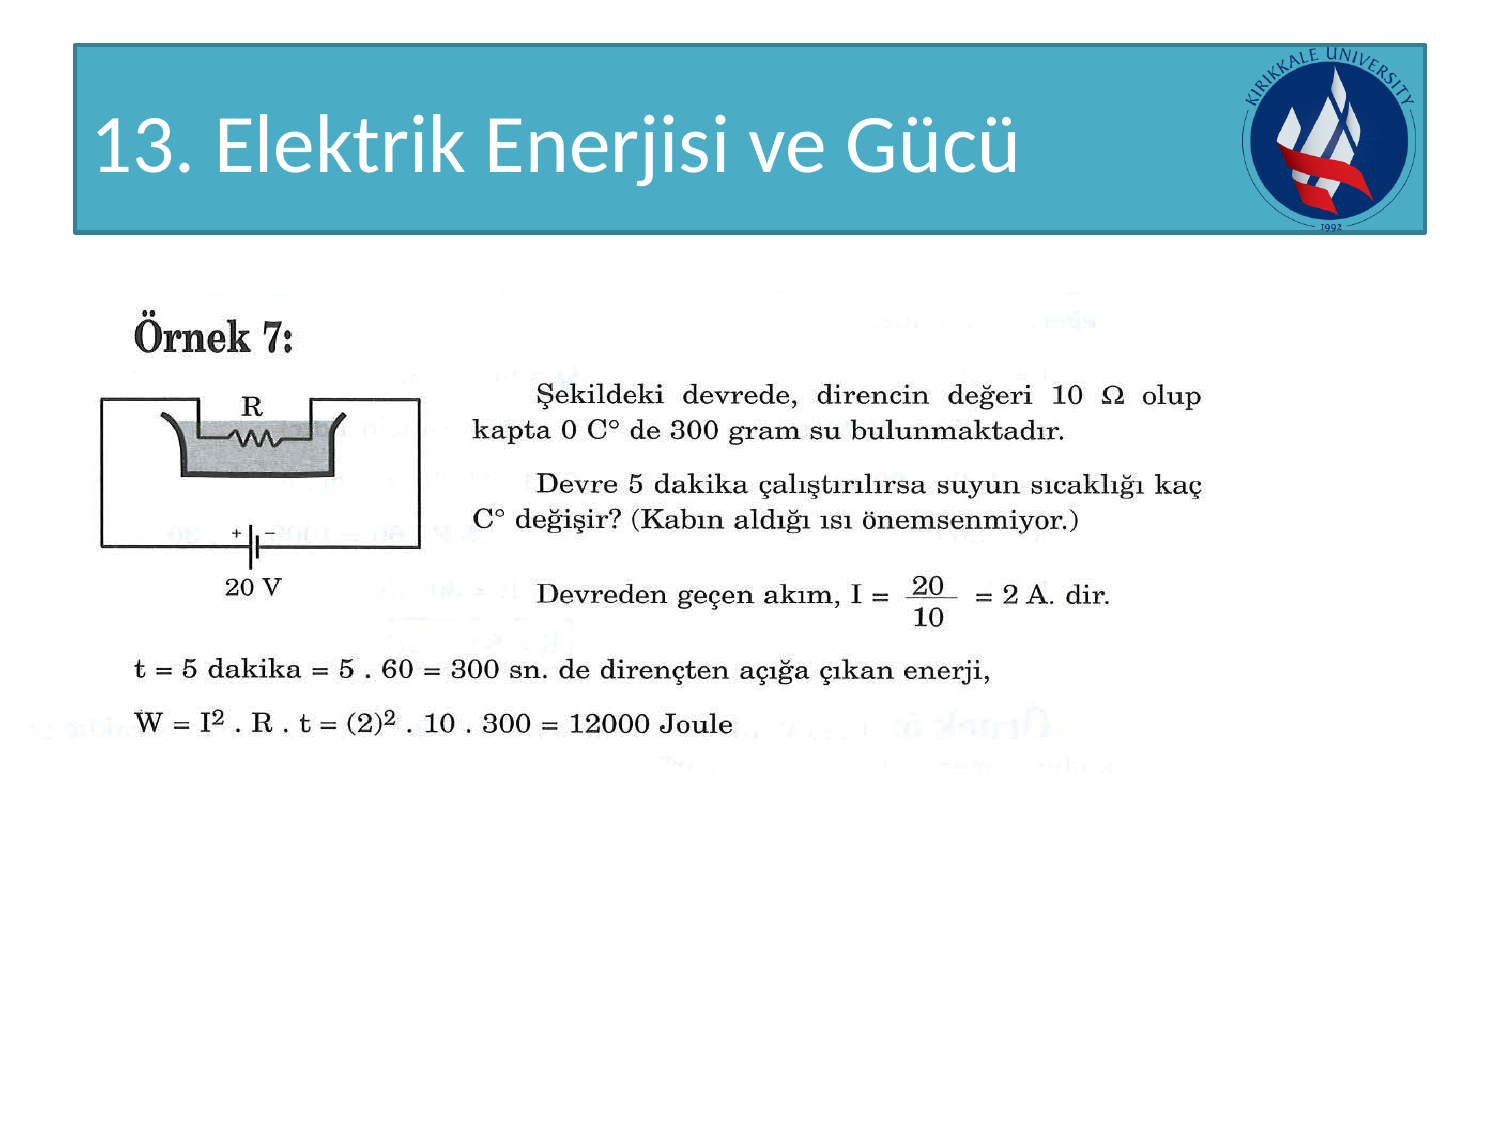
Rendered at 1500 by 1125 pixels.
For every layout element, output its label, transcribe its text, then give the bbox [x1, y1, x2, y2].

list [0, 292, 1351, 774]
title 13. Elektrik Enerjisi ve Gücü [73, 43, 1427, 235]
picture [1241, 46, 1416, 232]
